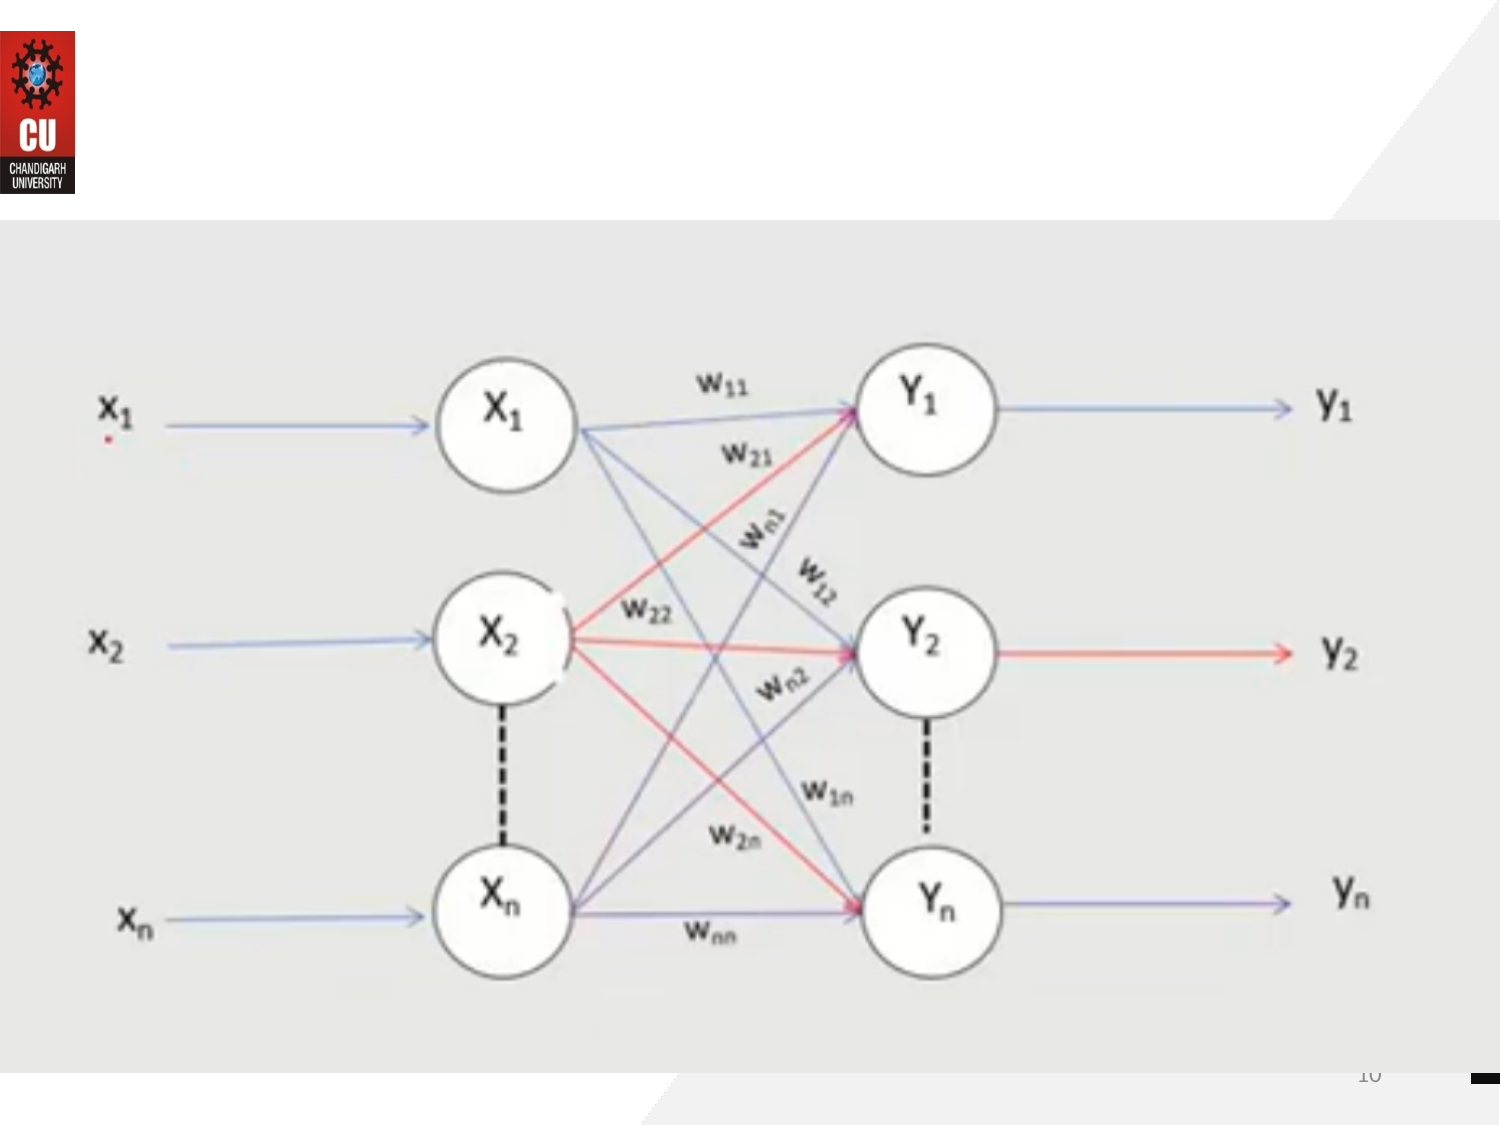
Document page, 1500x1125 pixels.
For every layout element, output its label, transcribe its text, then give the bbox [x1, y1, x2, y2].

picture [0, 0, 1500, 1125]
slide_number 10 [1059, 1073, 1397, 1103]
